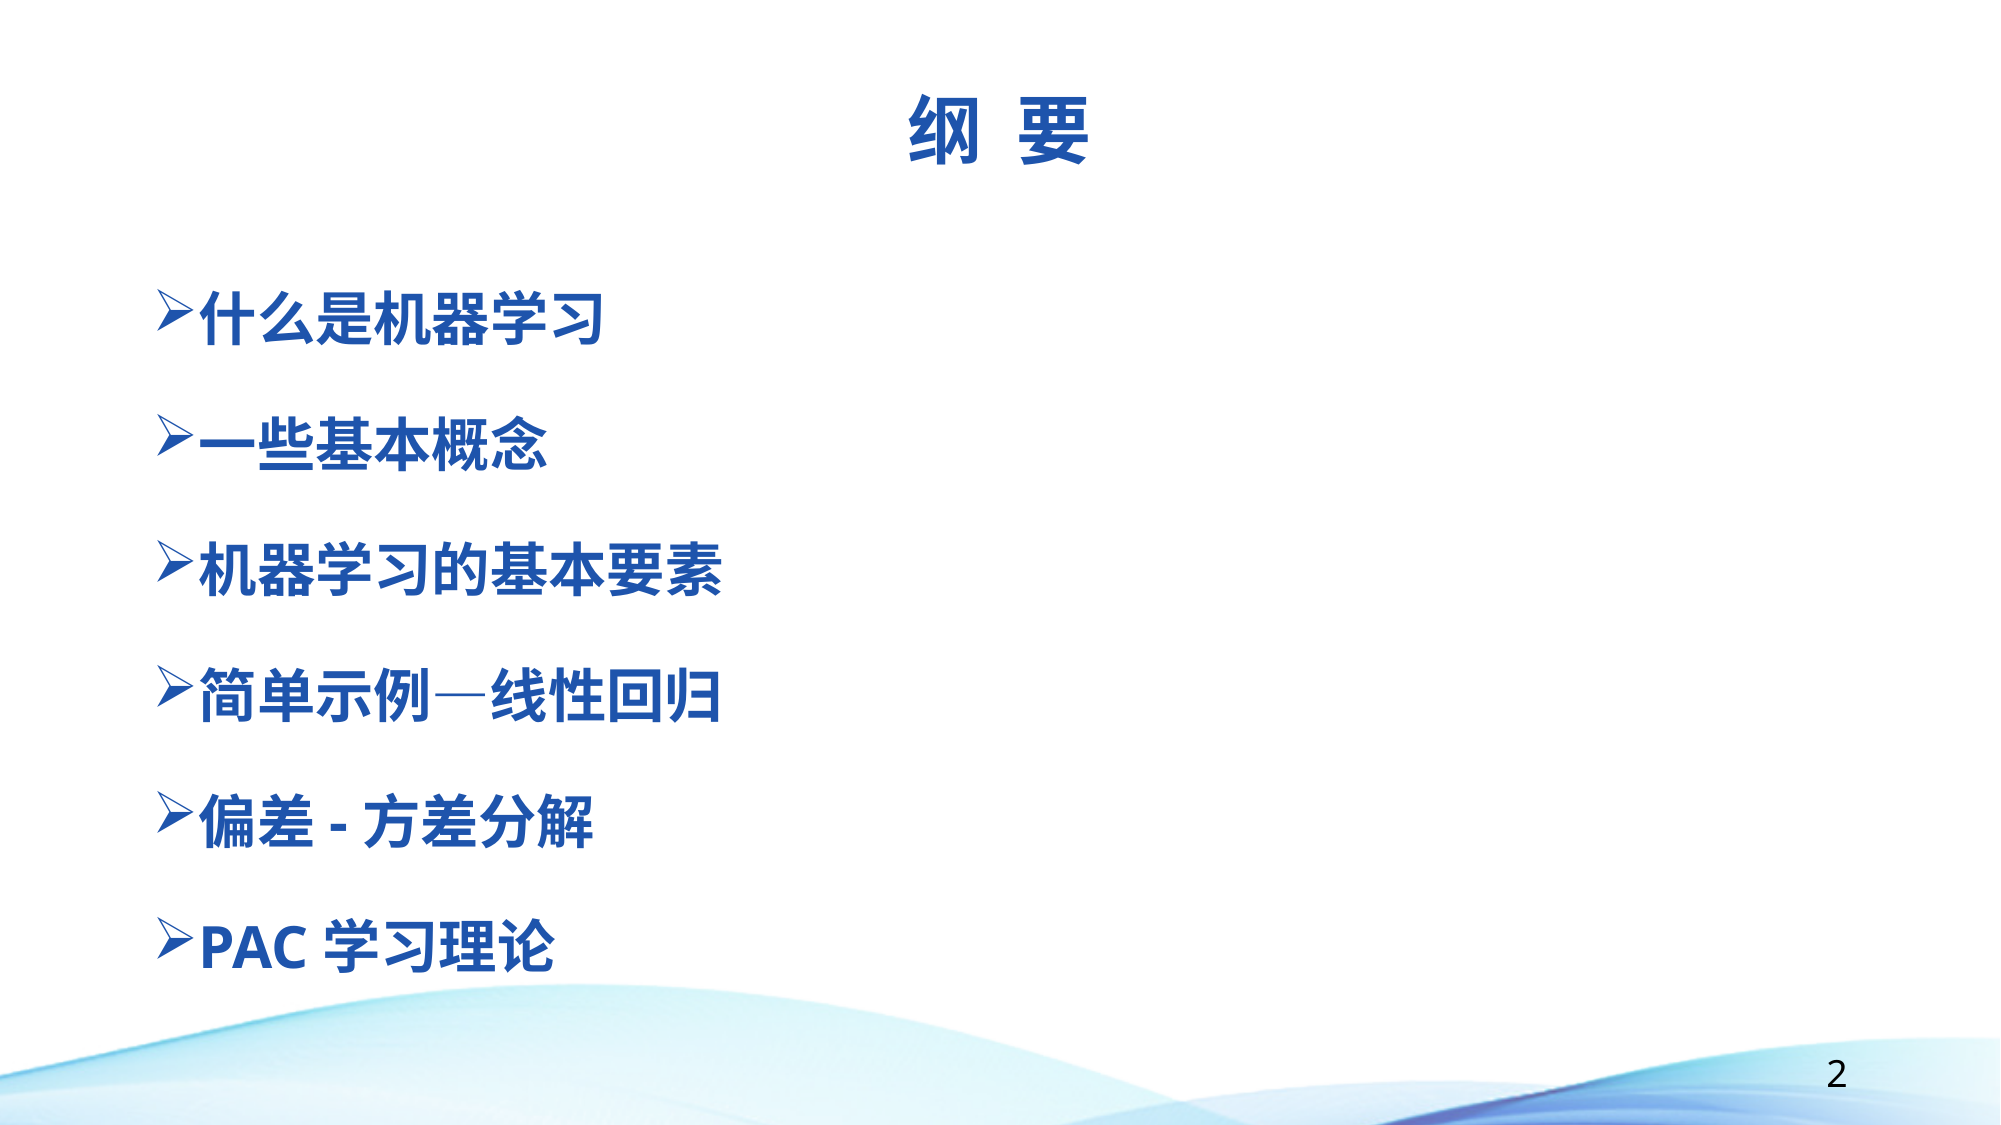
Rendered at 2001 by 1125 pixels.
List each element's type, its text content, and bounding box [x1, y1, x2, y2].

picture [0, 758, 2001, 1125]
slide_number 2 [1412, 1042, 1863, 1103]
list 什么是机器学习 一些基本概念 机器学习的基本要素 简单示例—线性回归 偏差-方差分解 PAC学习理论 [137, 239, 1863, 1014]
title 纲 要 [137, 59, 1863, 210]
